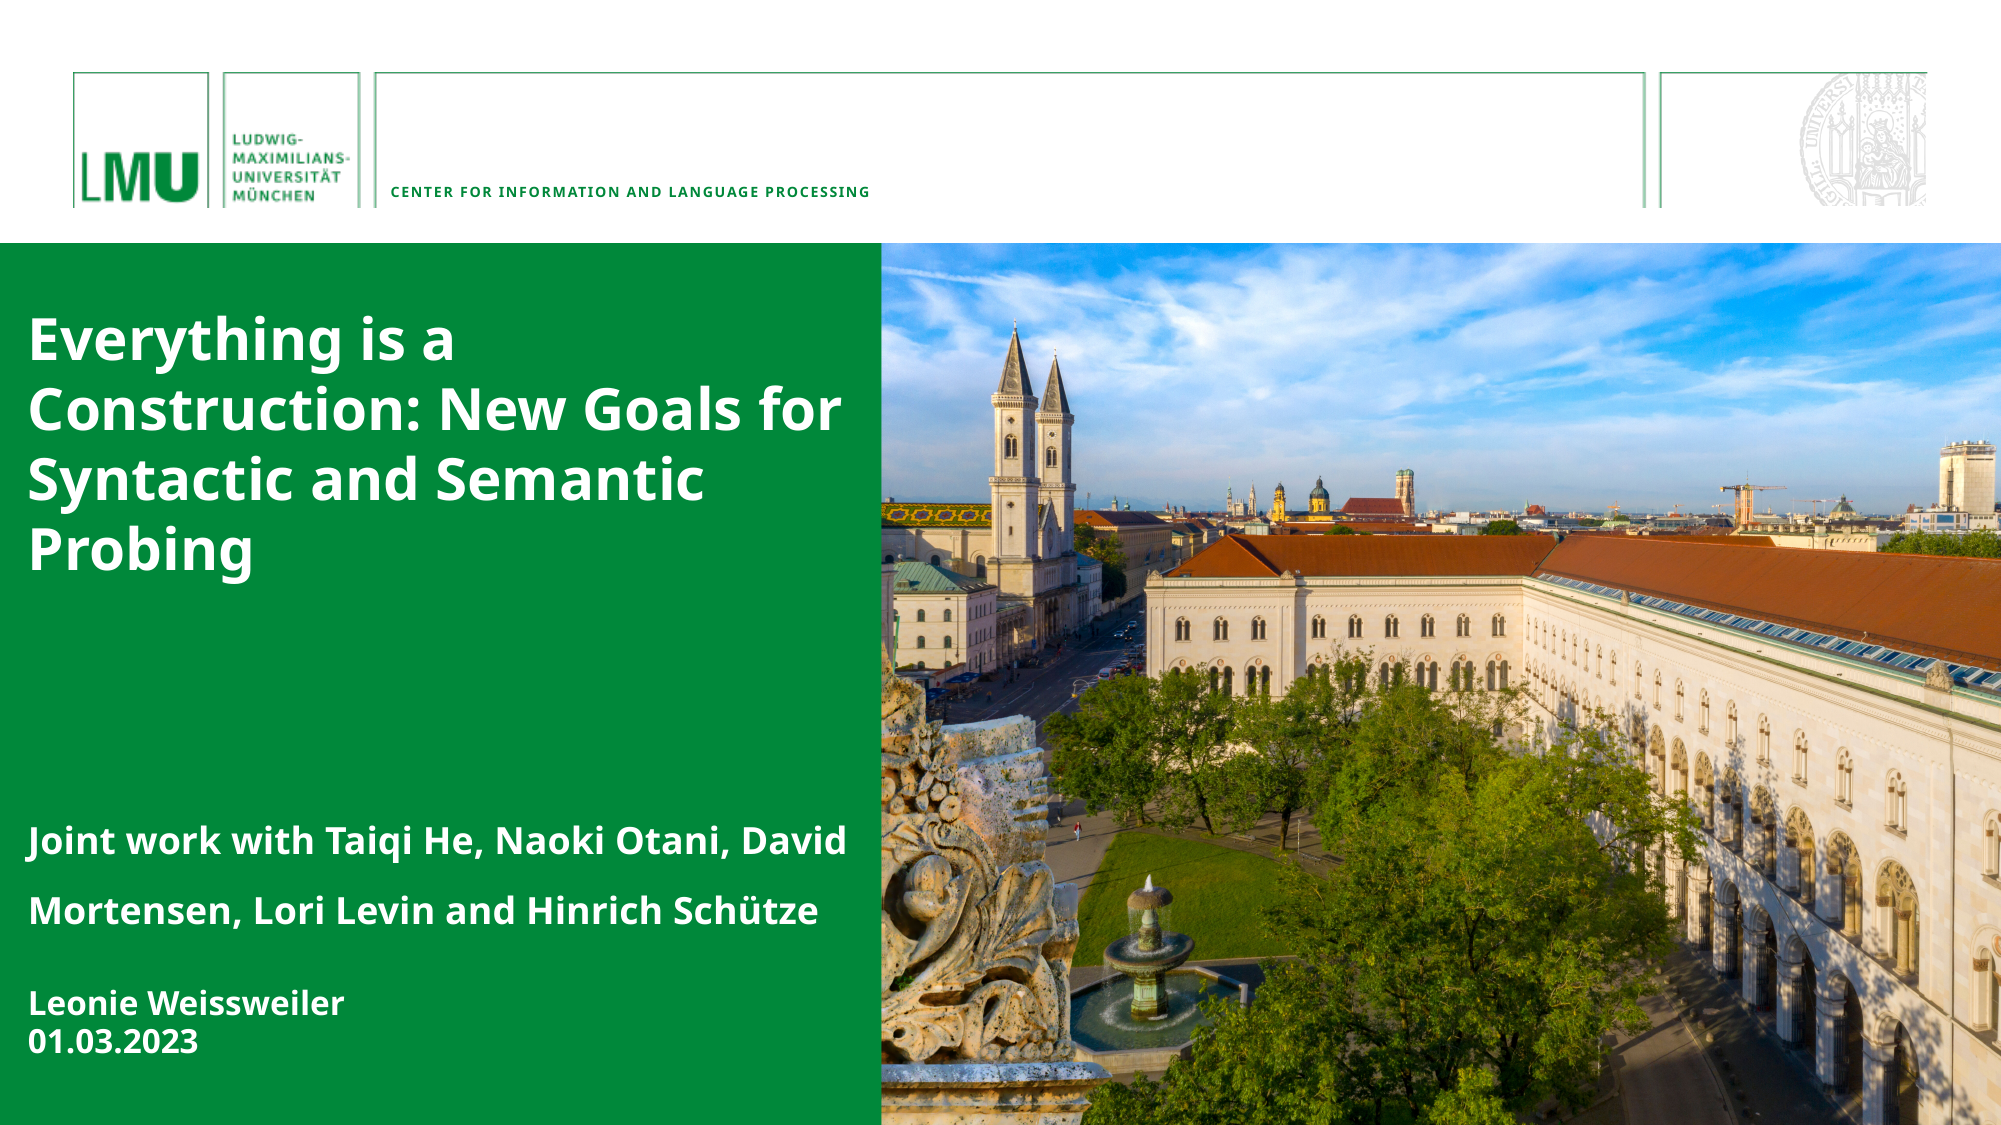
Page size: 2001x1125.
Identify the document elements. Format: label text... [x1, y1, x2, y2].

list Leonie Weissweiler 01.03.2023 [27, 850, 814, 1060]
picture [881, 243, 2001, 1125]
list Everything is a Construction: New Goals for Syntactic and Semantic Probing Joint work with Taiqi He, Naoki Otani, David Mortensen, Lori Levin and Hinrich Schütze [27, 302, 859, 539]
